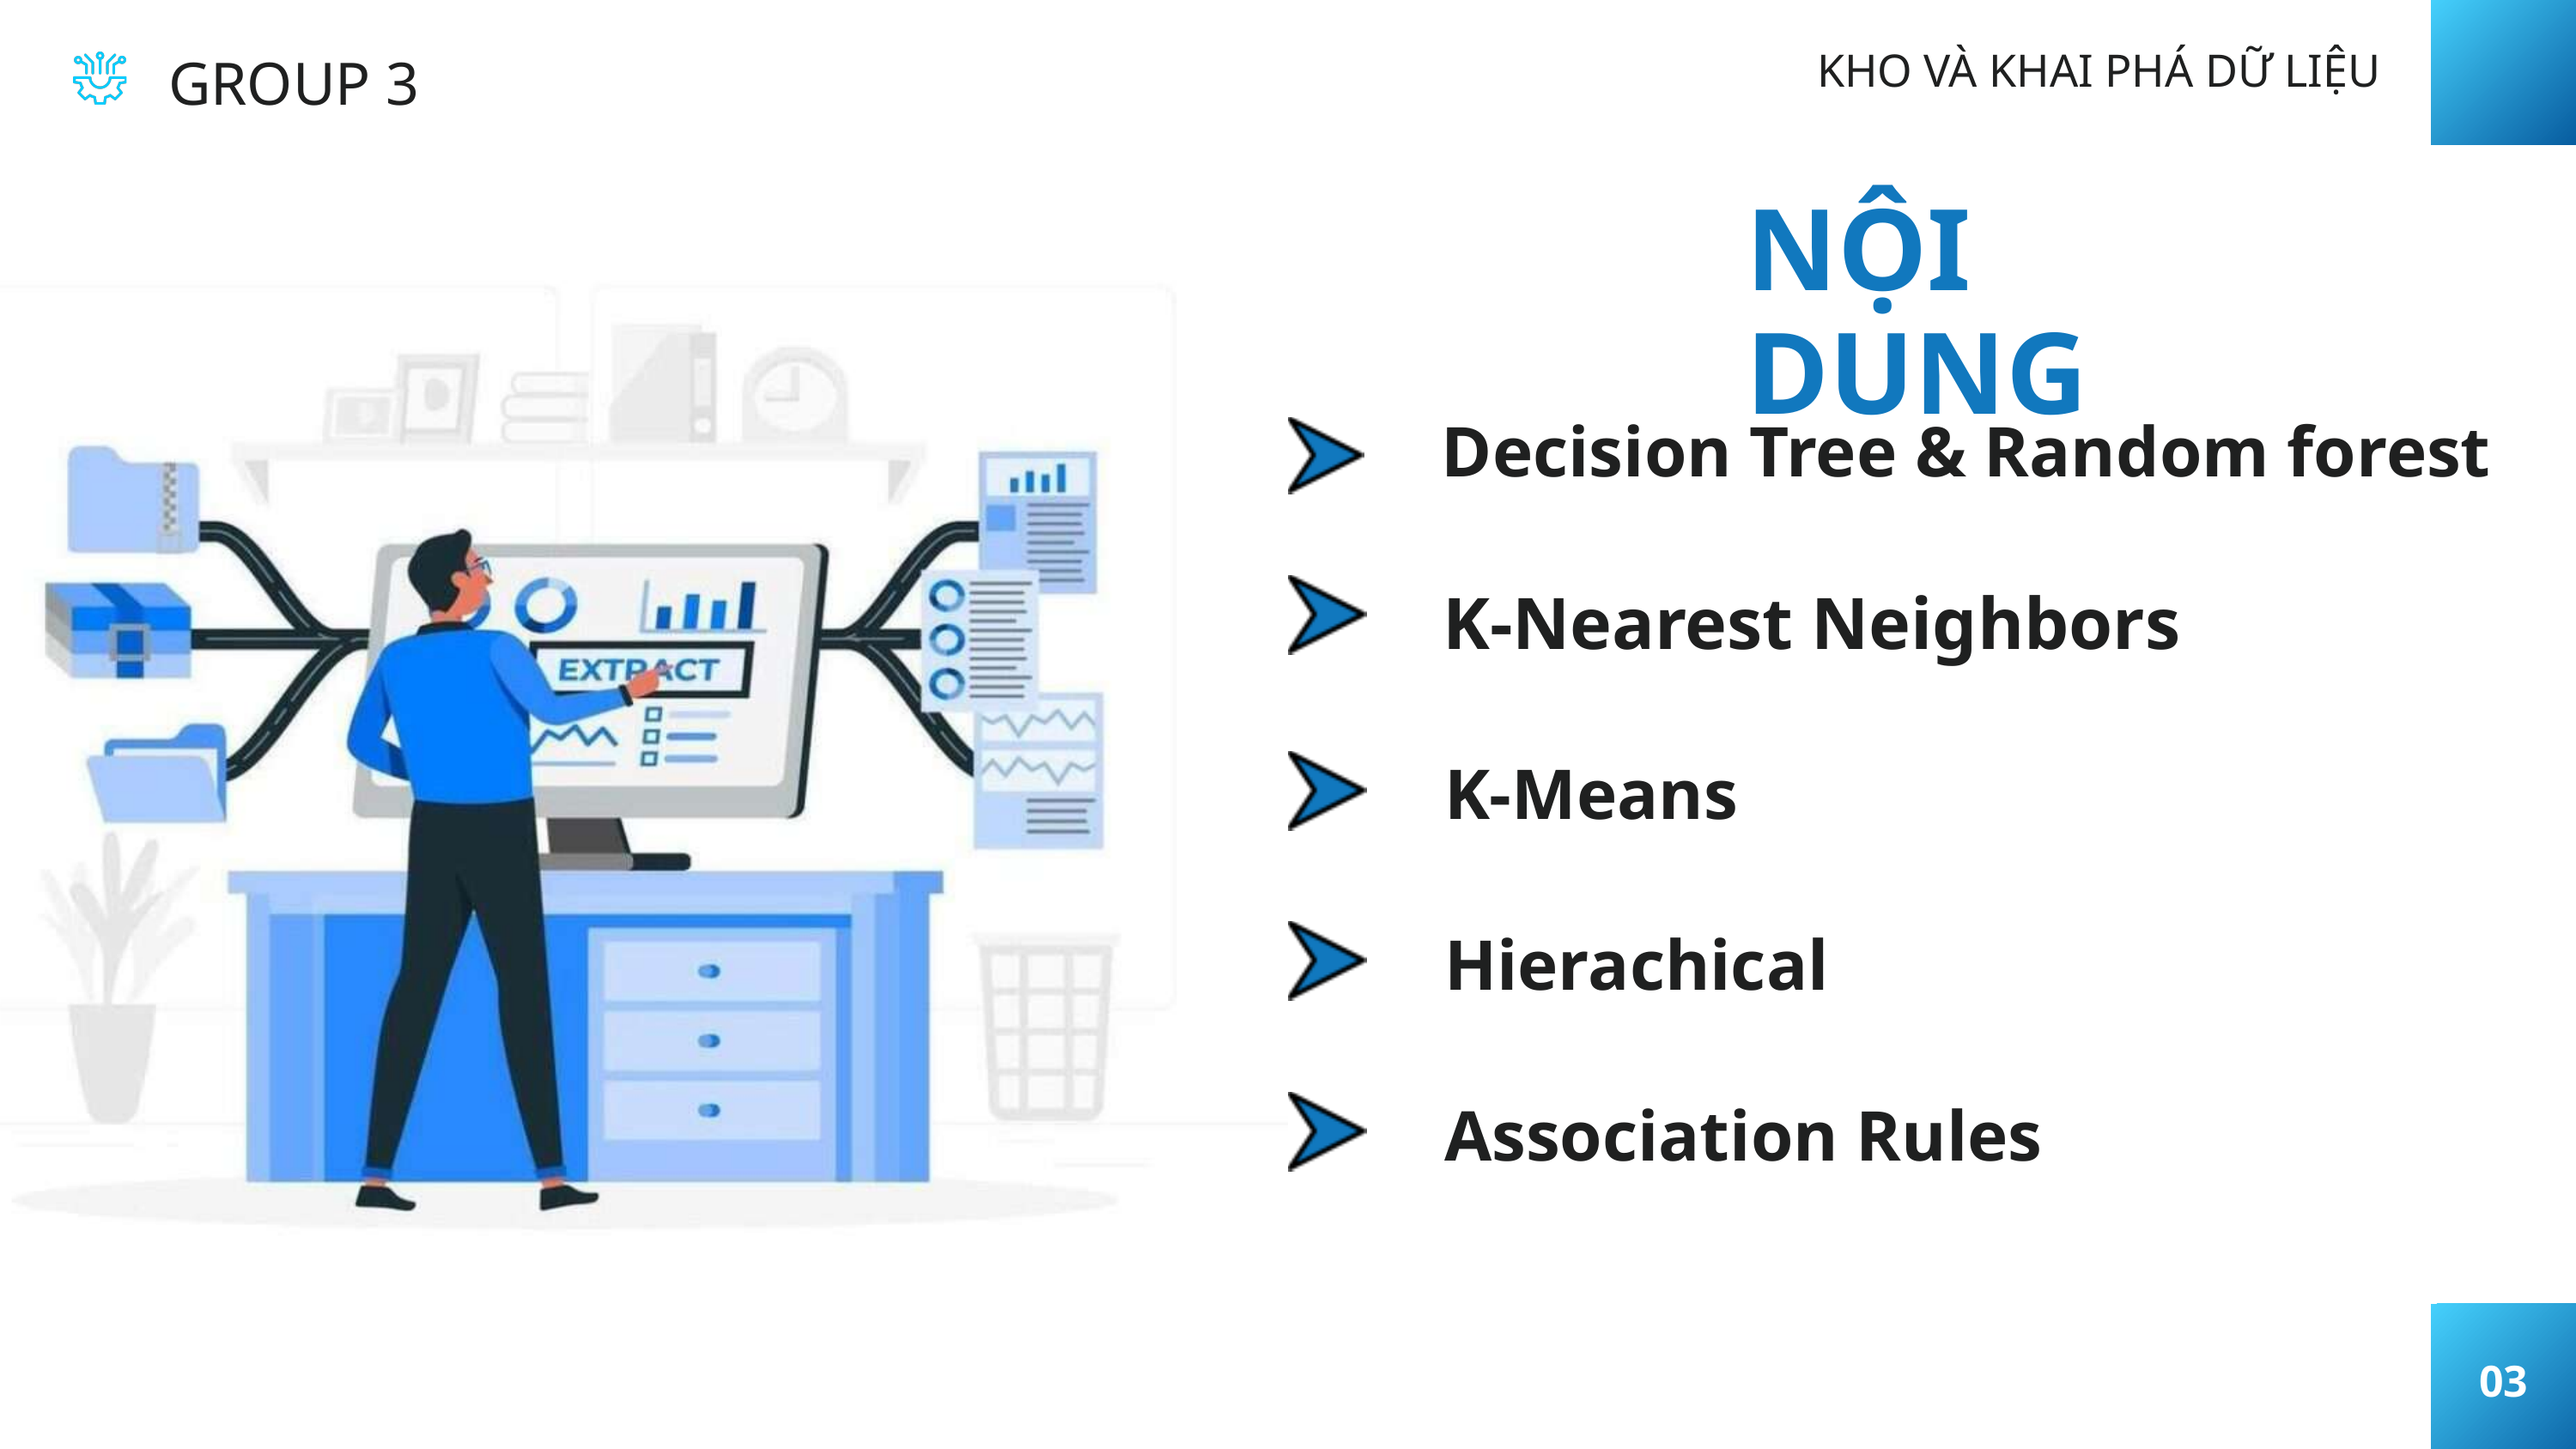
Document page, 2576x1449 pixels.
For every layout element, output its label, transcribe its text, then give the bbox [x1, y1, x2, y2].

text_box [2430, 1303, 2576, 1449]
text_box K-Means [1444, 737, 2479, 834]
text_box KHO VÀ KHAI PHÁ DỮ LIỆU [1817, 33, 2426, 96]
text_box NỘI DUNG [1746, 189, 2124, 394]
text_box [1287, 751, 1367, 831]
text_box Association Rules [1444, 1078, 2479, 1175]
text_box [1288, 417, 1364, 494]
text_box Decision Tree & Random forest [1442, 394, 2504, 491]
text_box K-Nearest Neighbors [1443, 564, 2576, 664]
text_box [1287, 575, 1367, 655]
text_box [1287, 1092, 1367, 1172]
text_box [73, 52, 127, 105]
text_box [1287, 921, 1367, 1001]
text_box GROUP 3 [168, 34, 453, 117]
text_box [0, 215, 1288, 1351]
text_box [2430, 0, 2576, 145]
text_box Hierachical [1444, 907, 2479, 1004]
